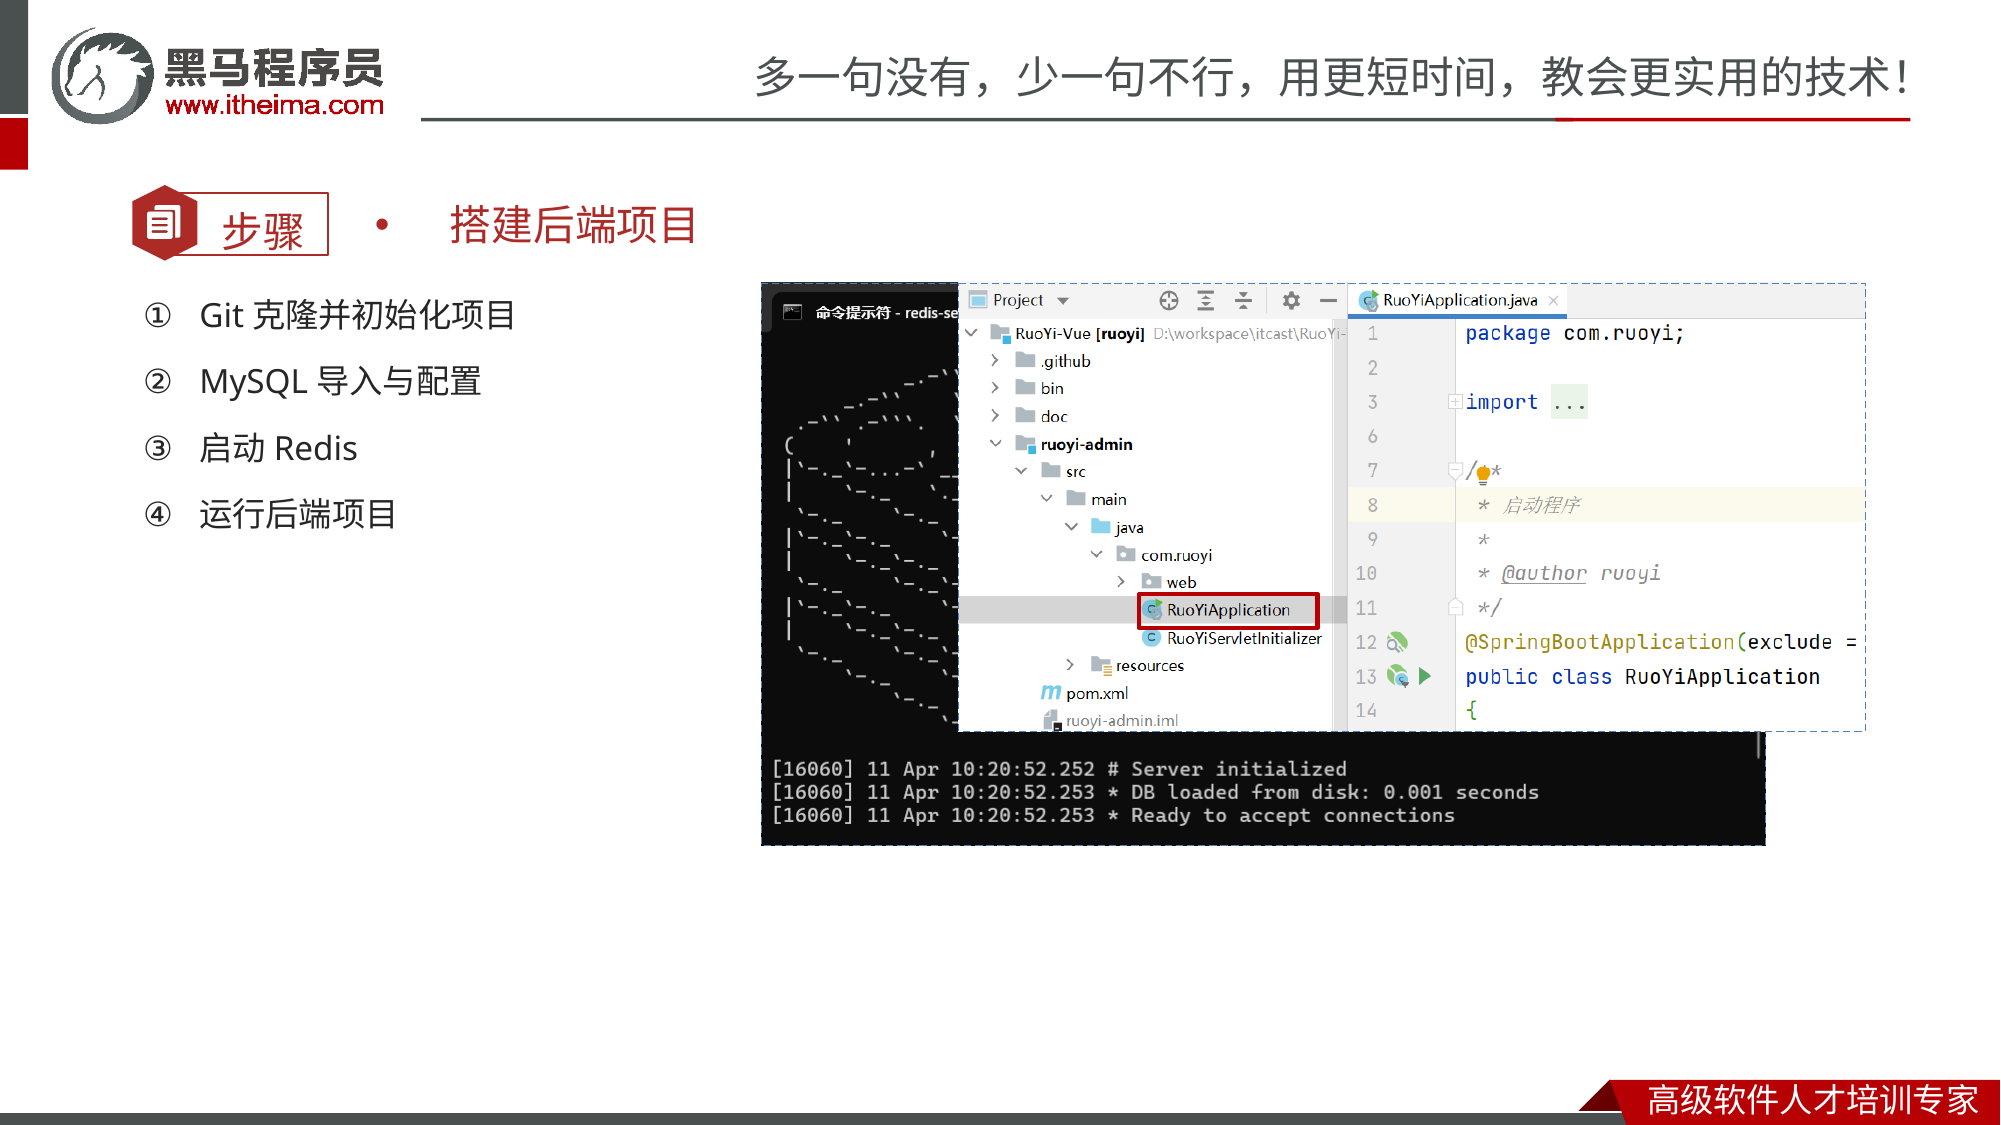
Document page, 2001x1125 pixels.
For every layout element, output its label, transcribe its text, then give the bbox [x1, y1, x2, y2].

list Git克隆并初始化项目 MySQL导入与配置 启动Redis 运行后端项目 [128, 266, 1382, 529]
list 搭建后端项目 [360, 181, 1872, 267]
picture [147, 205, 181, 239]
picture [760, 282, 1866, 846]
picture [50, 26, 384, 125]
